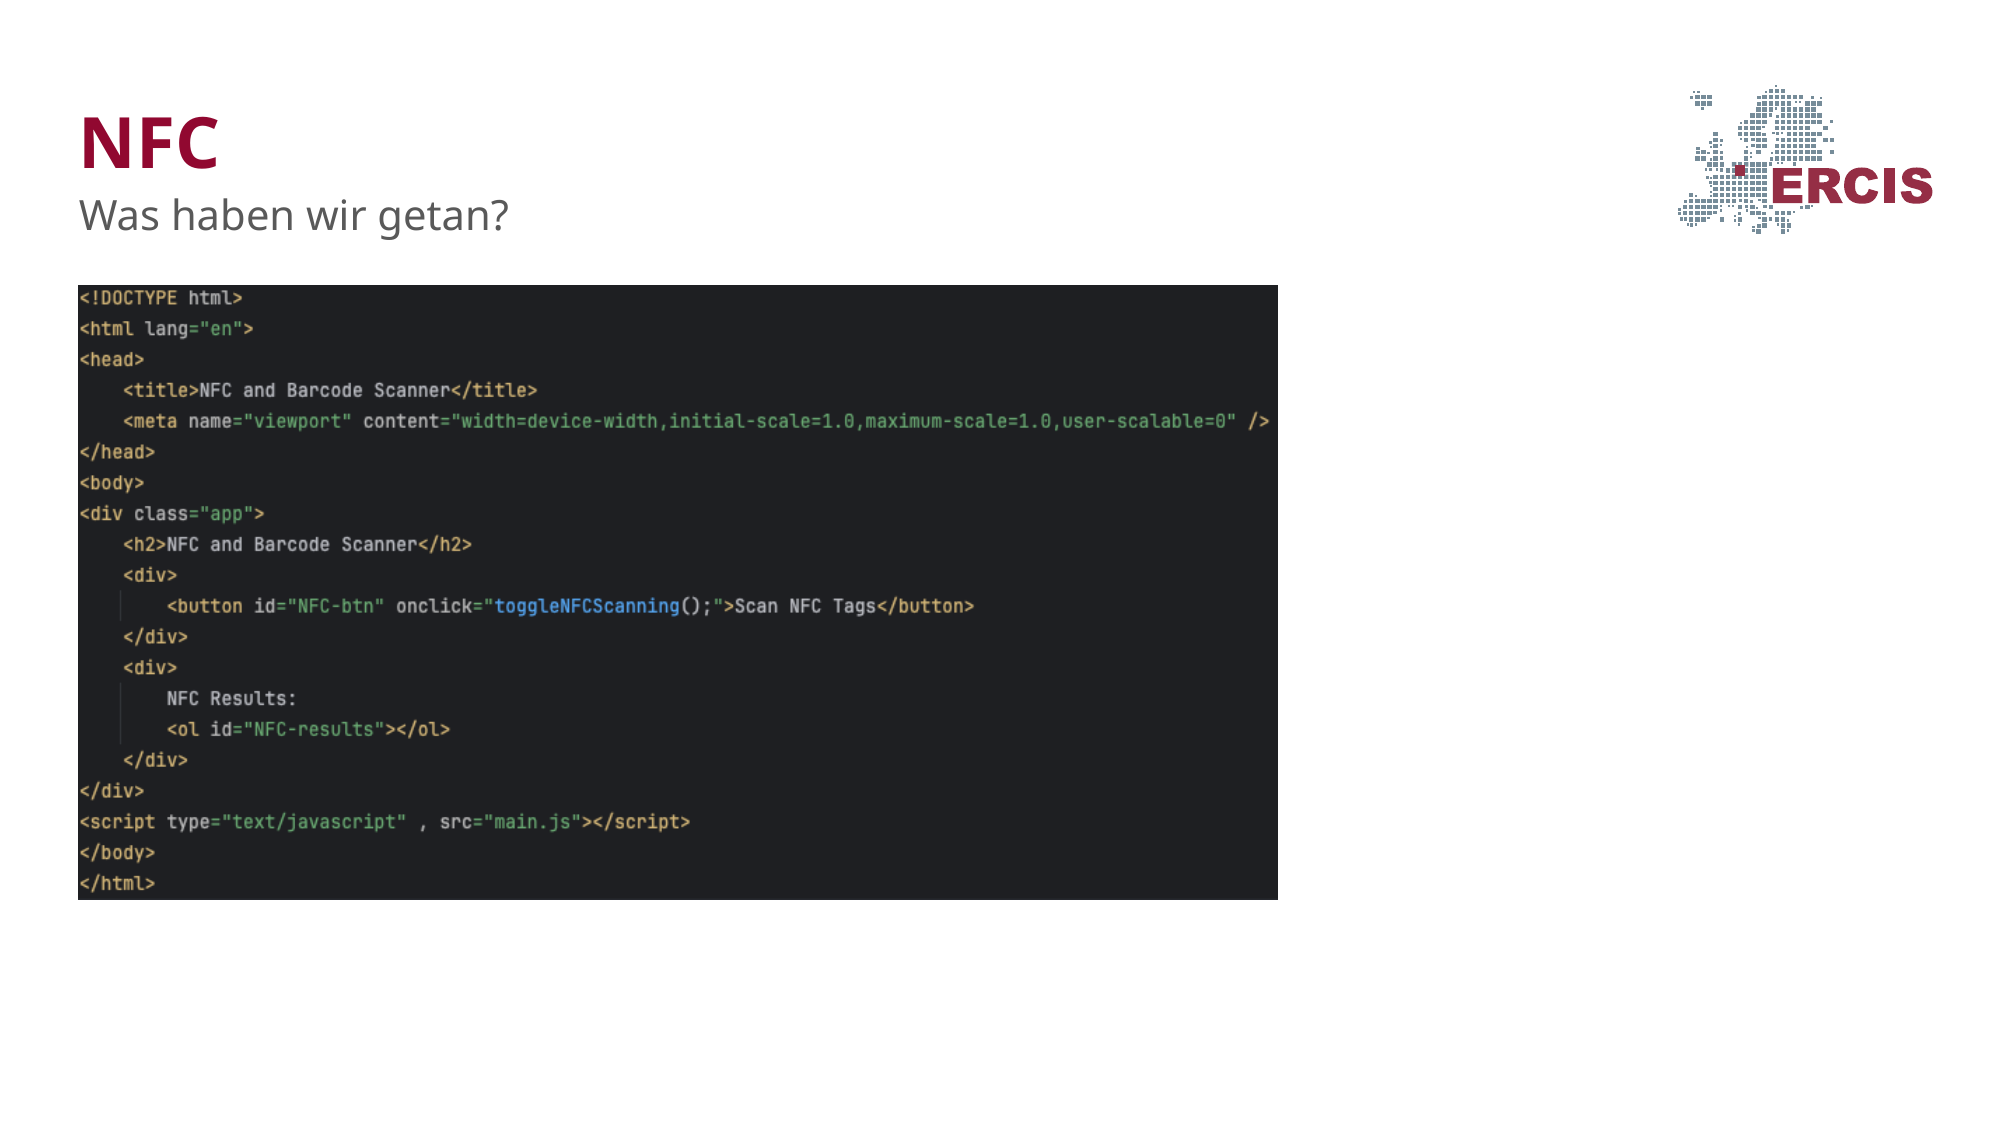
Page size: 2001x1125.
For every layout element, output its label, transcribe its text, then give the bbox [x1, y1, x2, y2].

list Was haben wir getan? [78, 194, 1632, 240]
title NFC [78, 84, 1632, 184]
list Entwicklung eines Prototyps [78, 285, 1632, 1000]
picture [78, 285, 1278, 900]
